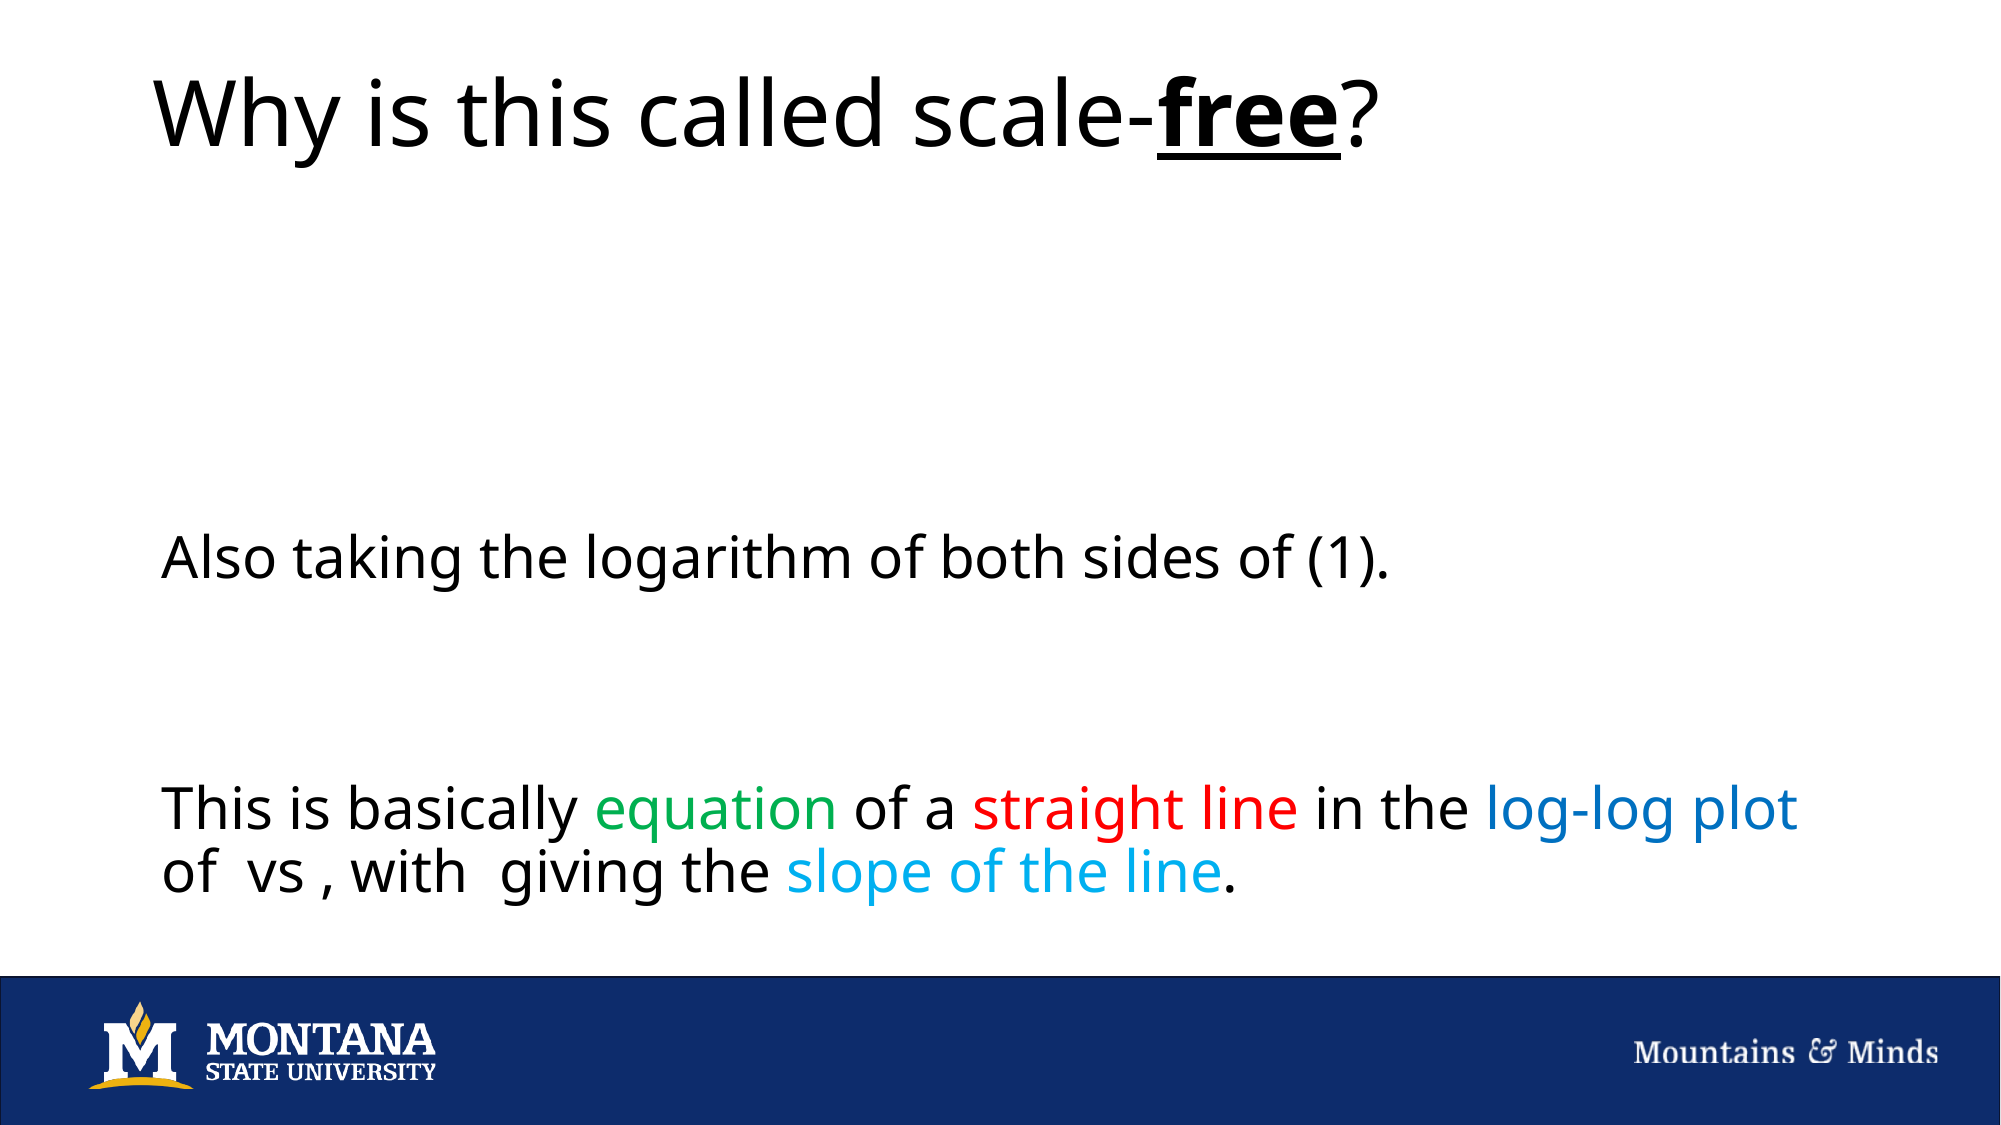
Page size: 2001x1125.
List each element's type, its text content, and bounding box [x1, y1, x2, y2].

title Why is this called scale-free? [137, 59, 1863, 278]
